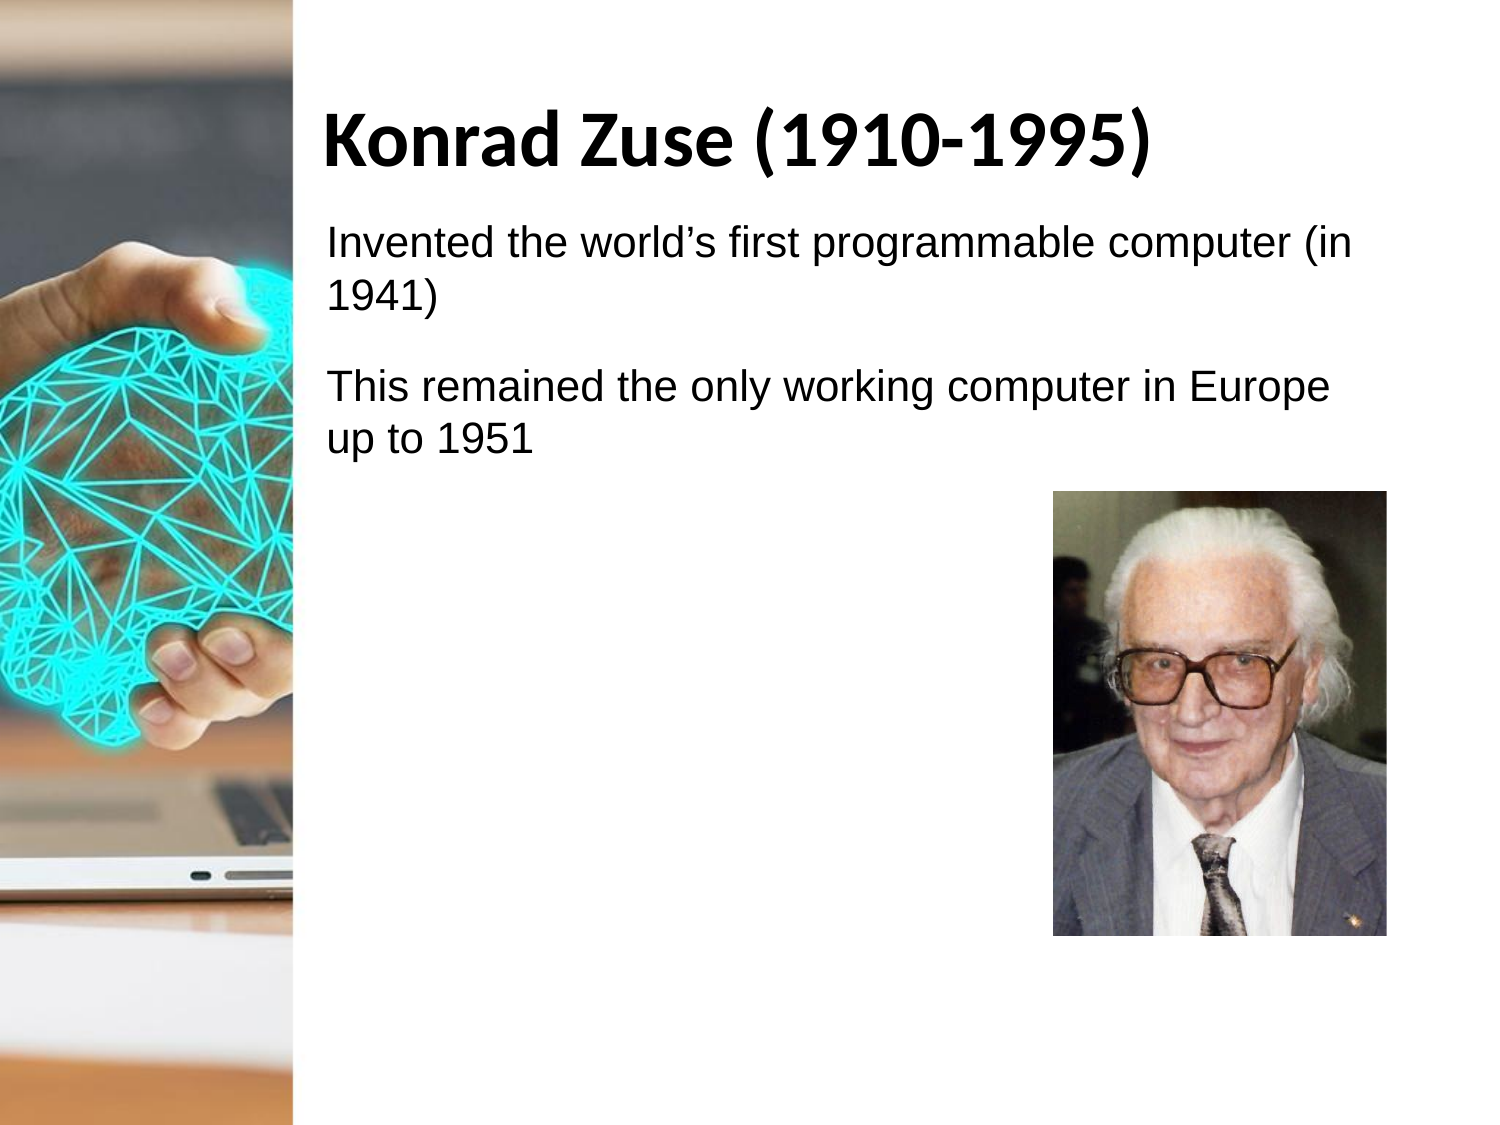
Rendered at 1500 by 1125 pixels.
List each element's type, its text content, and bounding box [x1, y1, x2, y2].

picture [0, 0, 1500, 1125]
title Konrad Zuse (1910-1995) [322, 39, 1240, 229]
text_box Invented the world’s first programmable computer (in 1941) This remained the only working computer in Europe up to 1951 [324, 212, 1387, 463]
text_box [1053, 491, 1387, 937]
